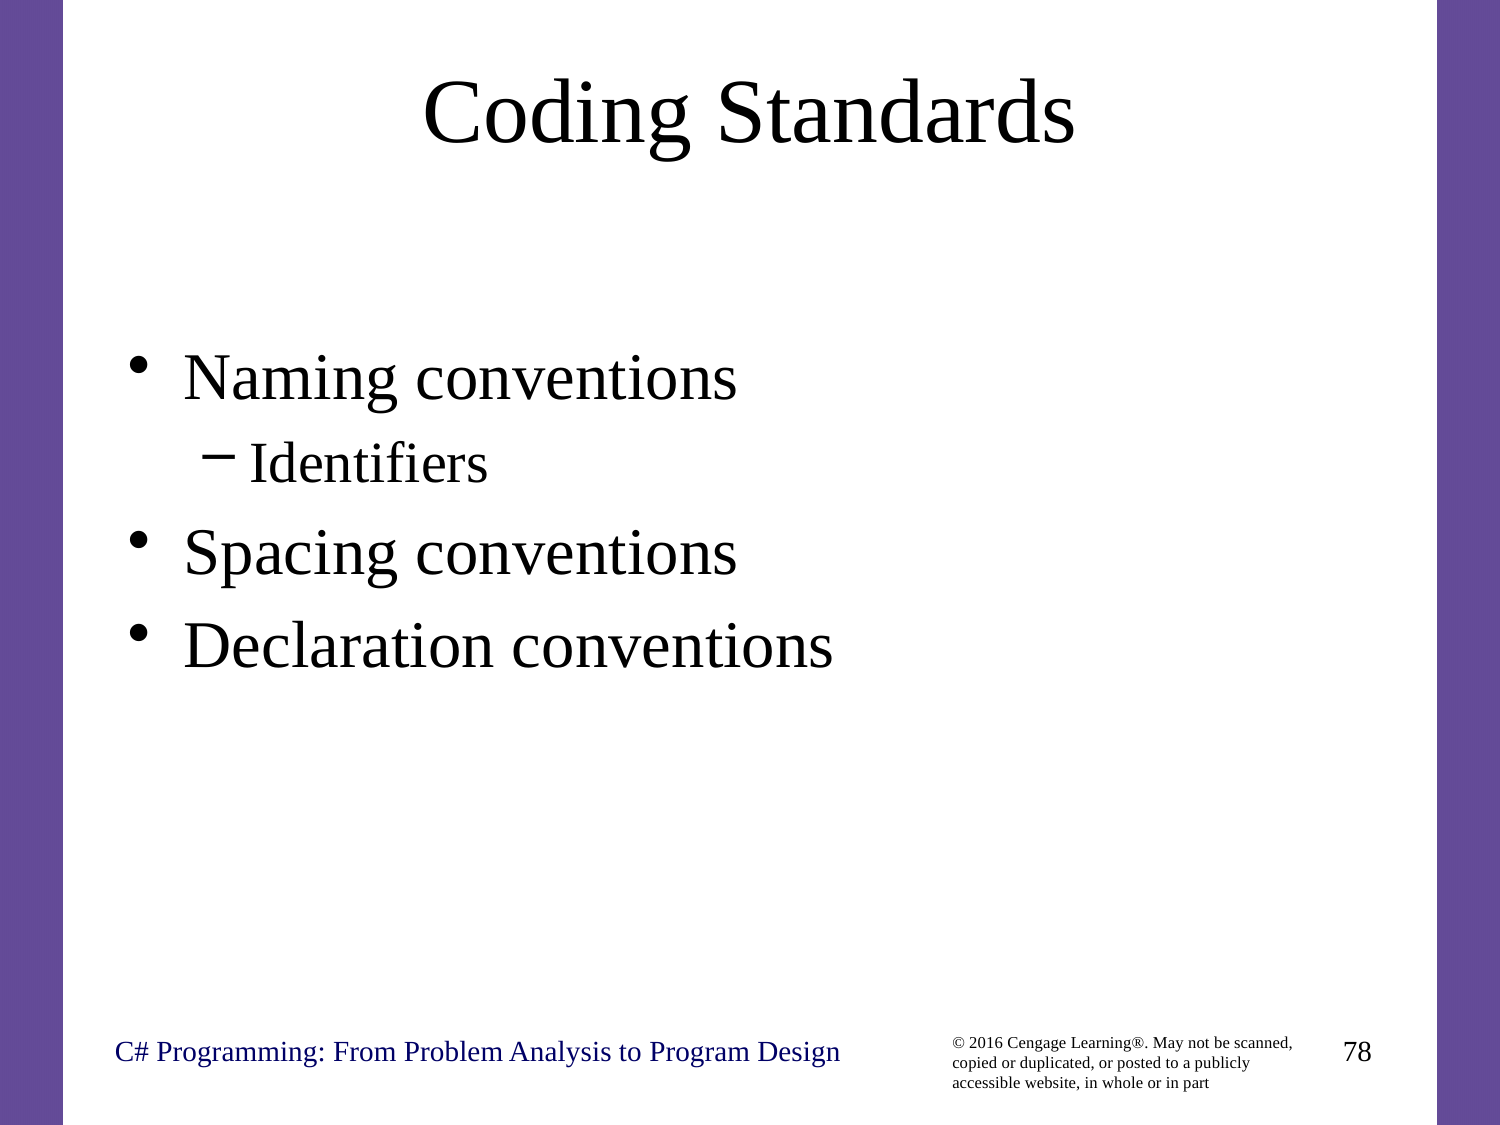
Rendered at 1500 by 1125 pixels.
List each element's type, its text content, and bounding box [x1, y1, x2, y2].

footer C# Programming: From Problem Analysis to Program Design [99, 1024, 988, 1101]
title Coding Standards [112, 24, 1388, 188]
picture [1437, 0, 1500, 1125]
list Naming conventions Identifiers Spacing conventions Declaration conventions [112, 324, 1388, 1000]
slide_number 78 [1074, 1024, 1388, 1101]
picture [0, 0, 63, 1125]
